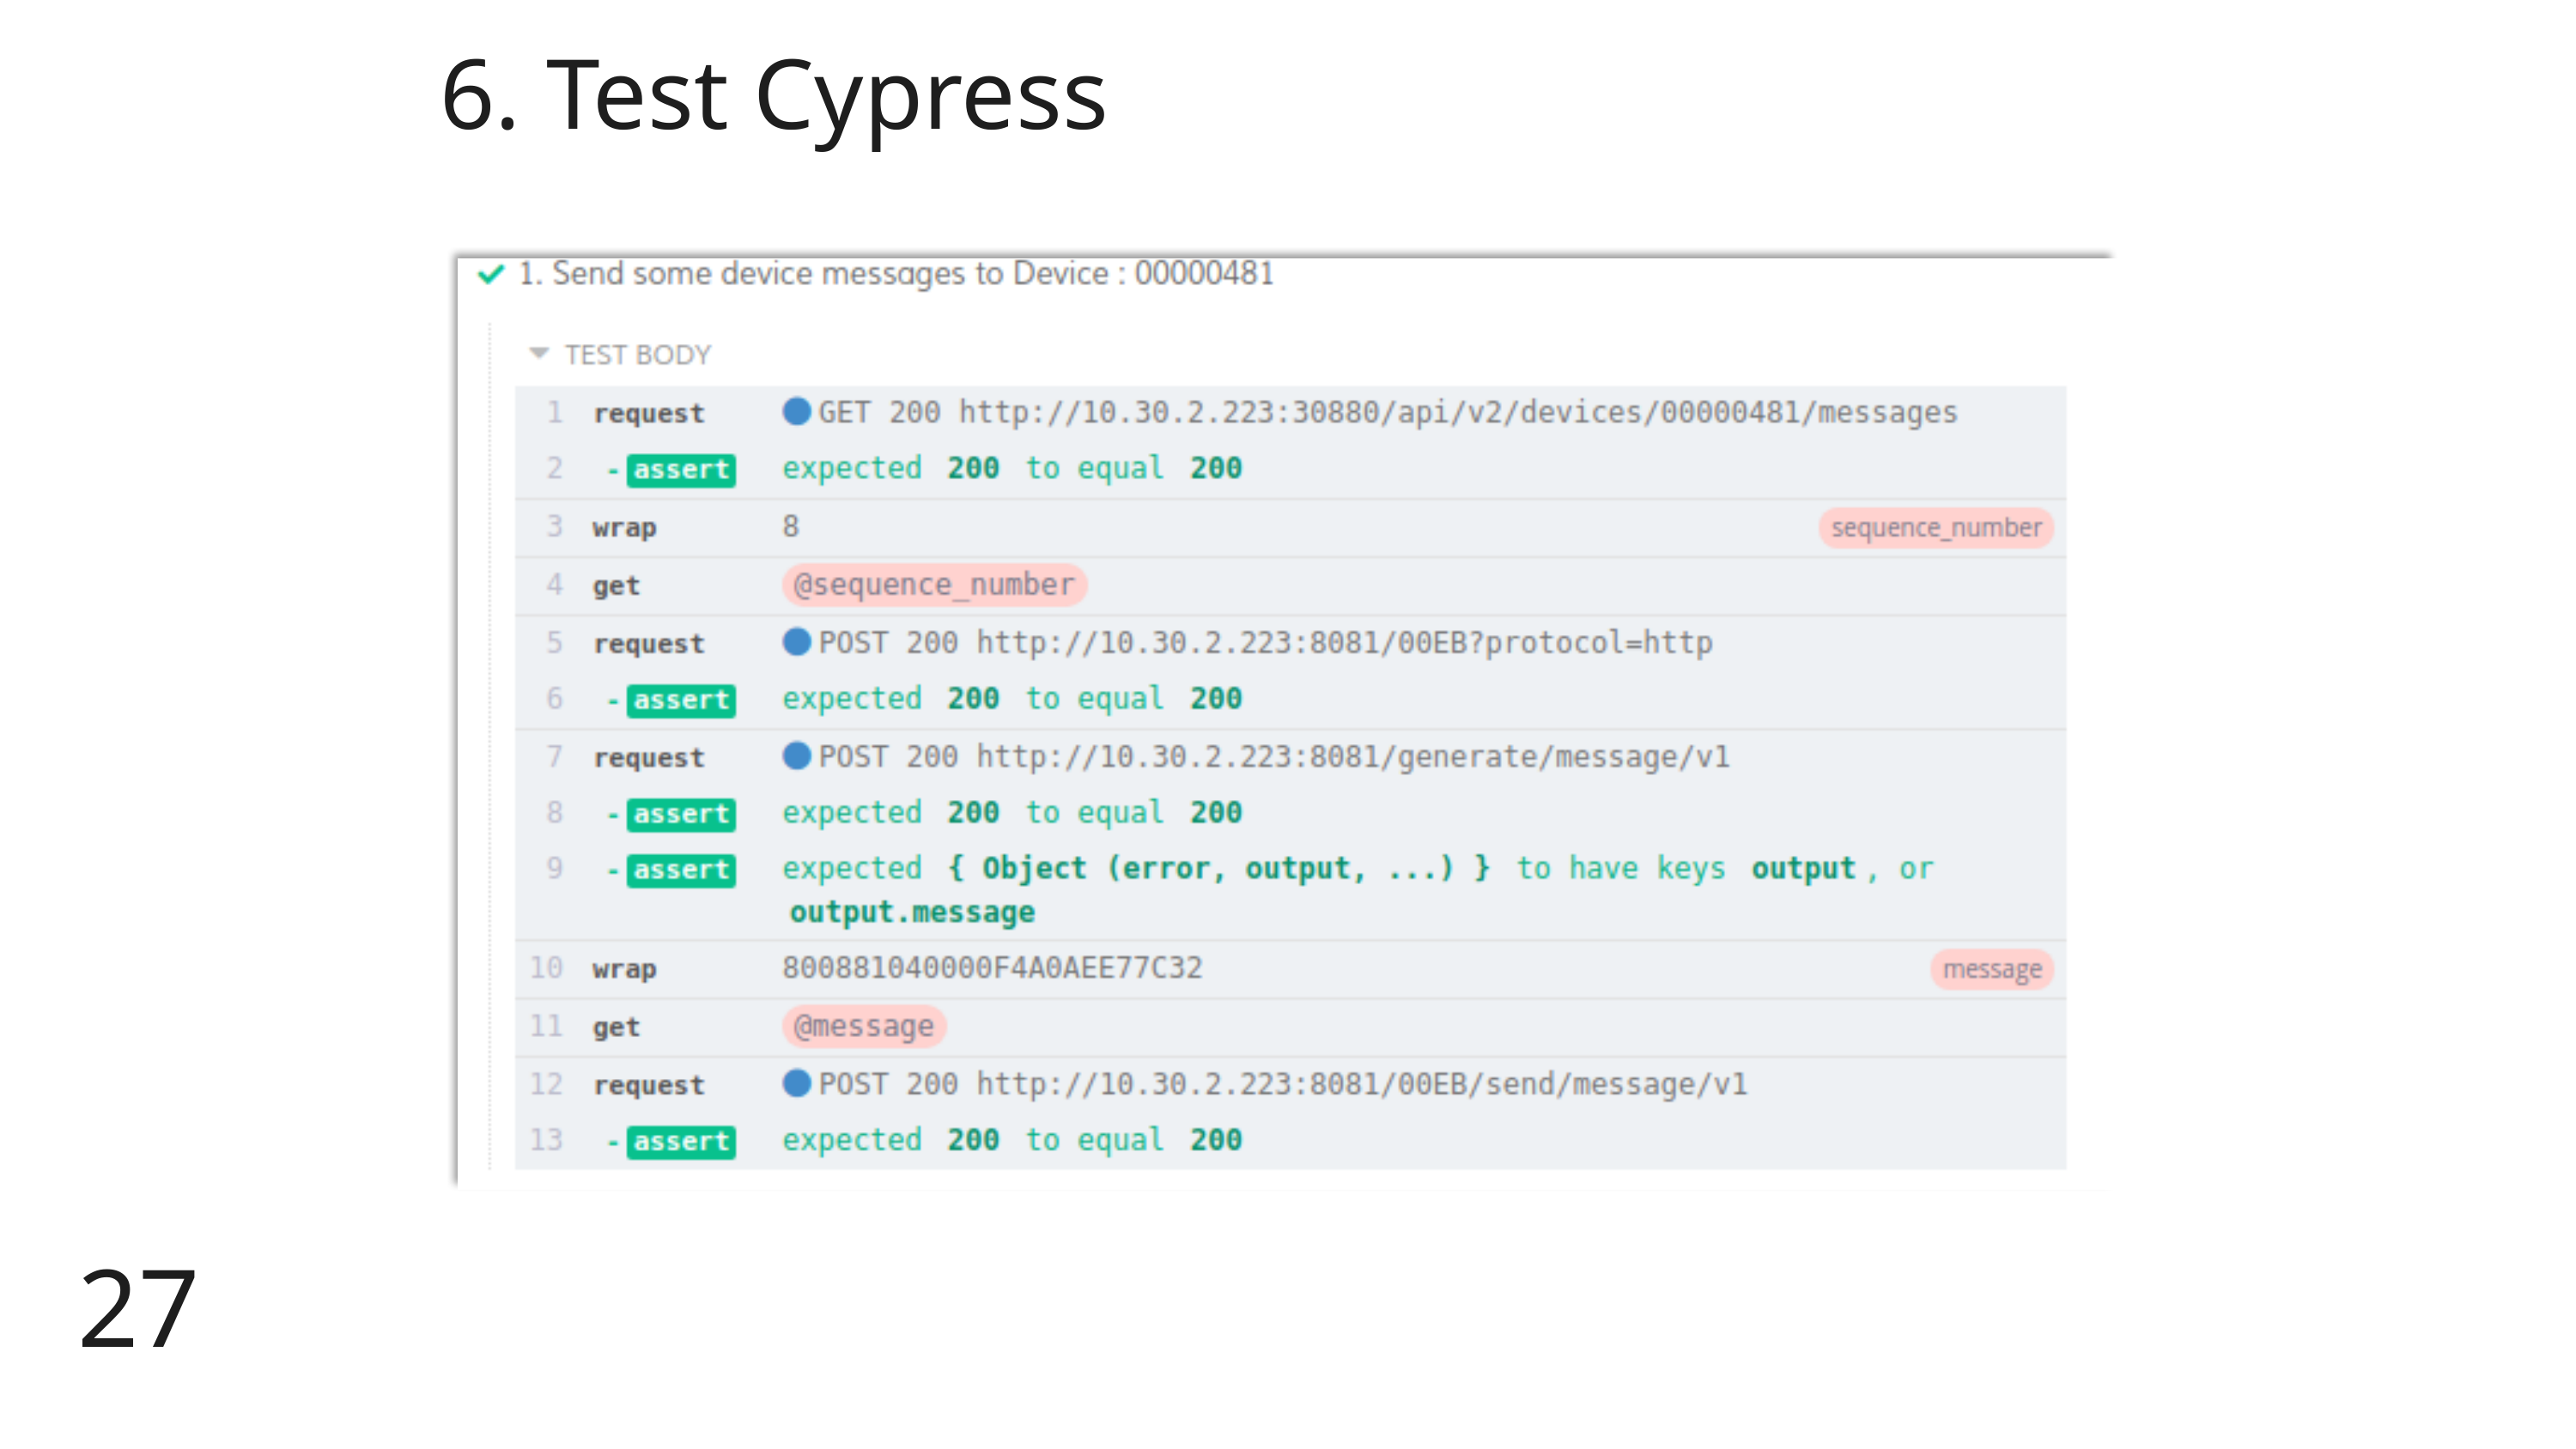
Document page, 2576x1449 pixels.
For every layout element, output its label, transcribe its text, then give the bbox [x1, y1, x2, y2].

picture [458, 258, 2118, 1190]
text_box 6. Test Cypress [427, 13, 2294, 157]
slide_number 27 [64, 1250, 237, 1393]
